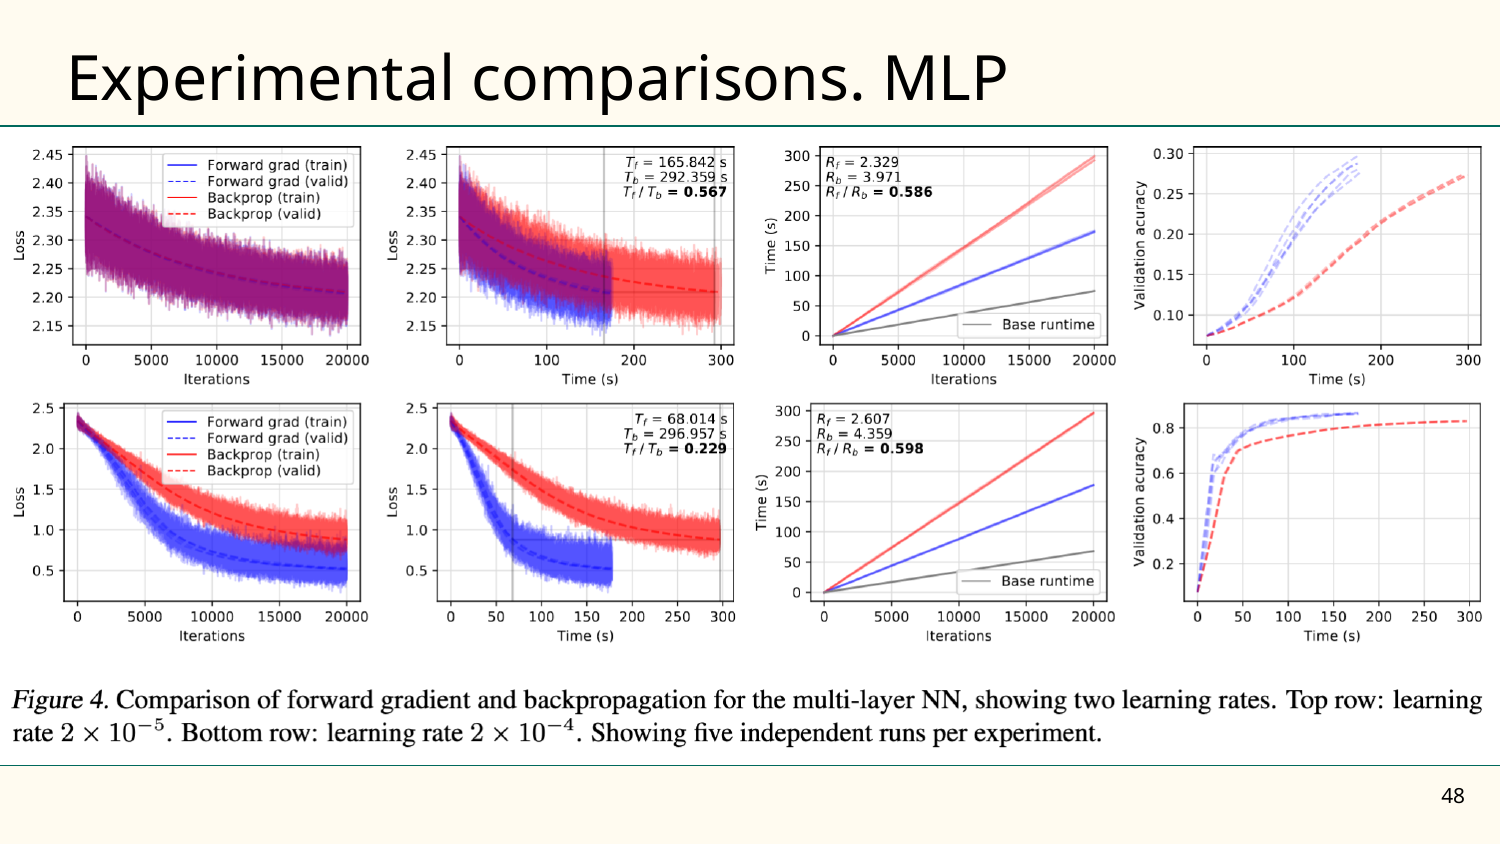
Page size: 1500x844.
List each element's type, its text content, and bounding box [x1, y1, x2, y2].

picture [0, 126, 1500, 766]
title Experimental comparisons. MLP [51, 23, 1449, 124]
slide_number ‹#› [1389, 773, 1480, 830]
